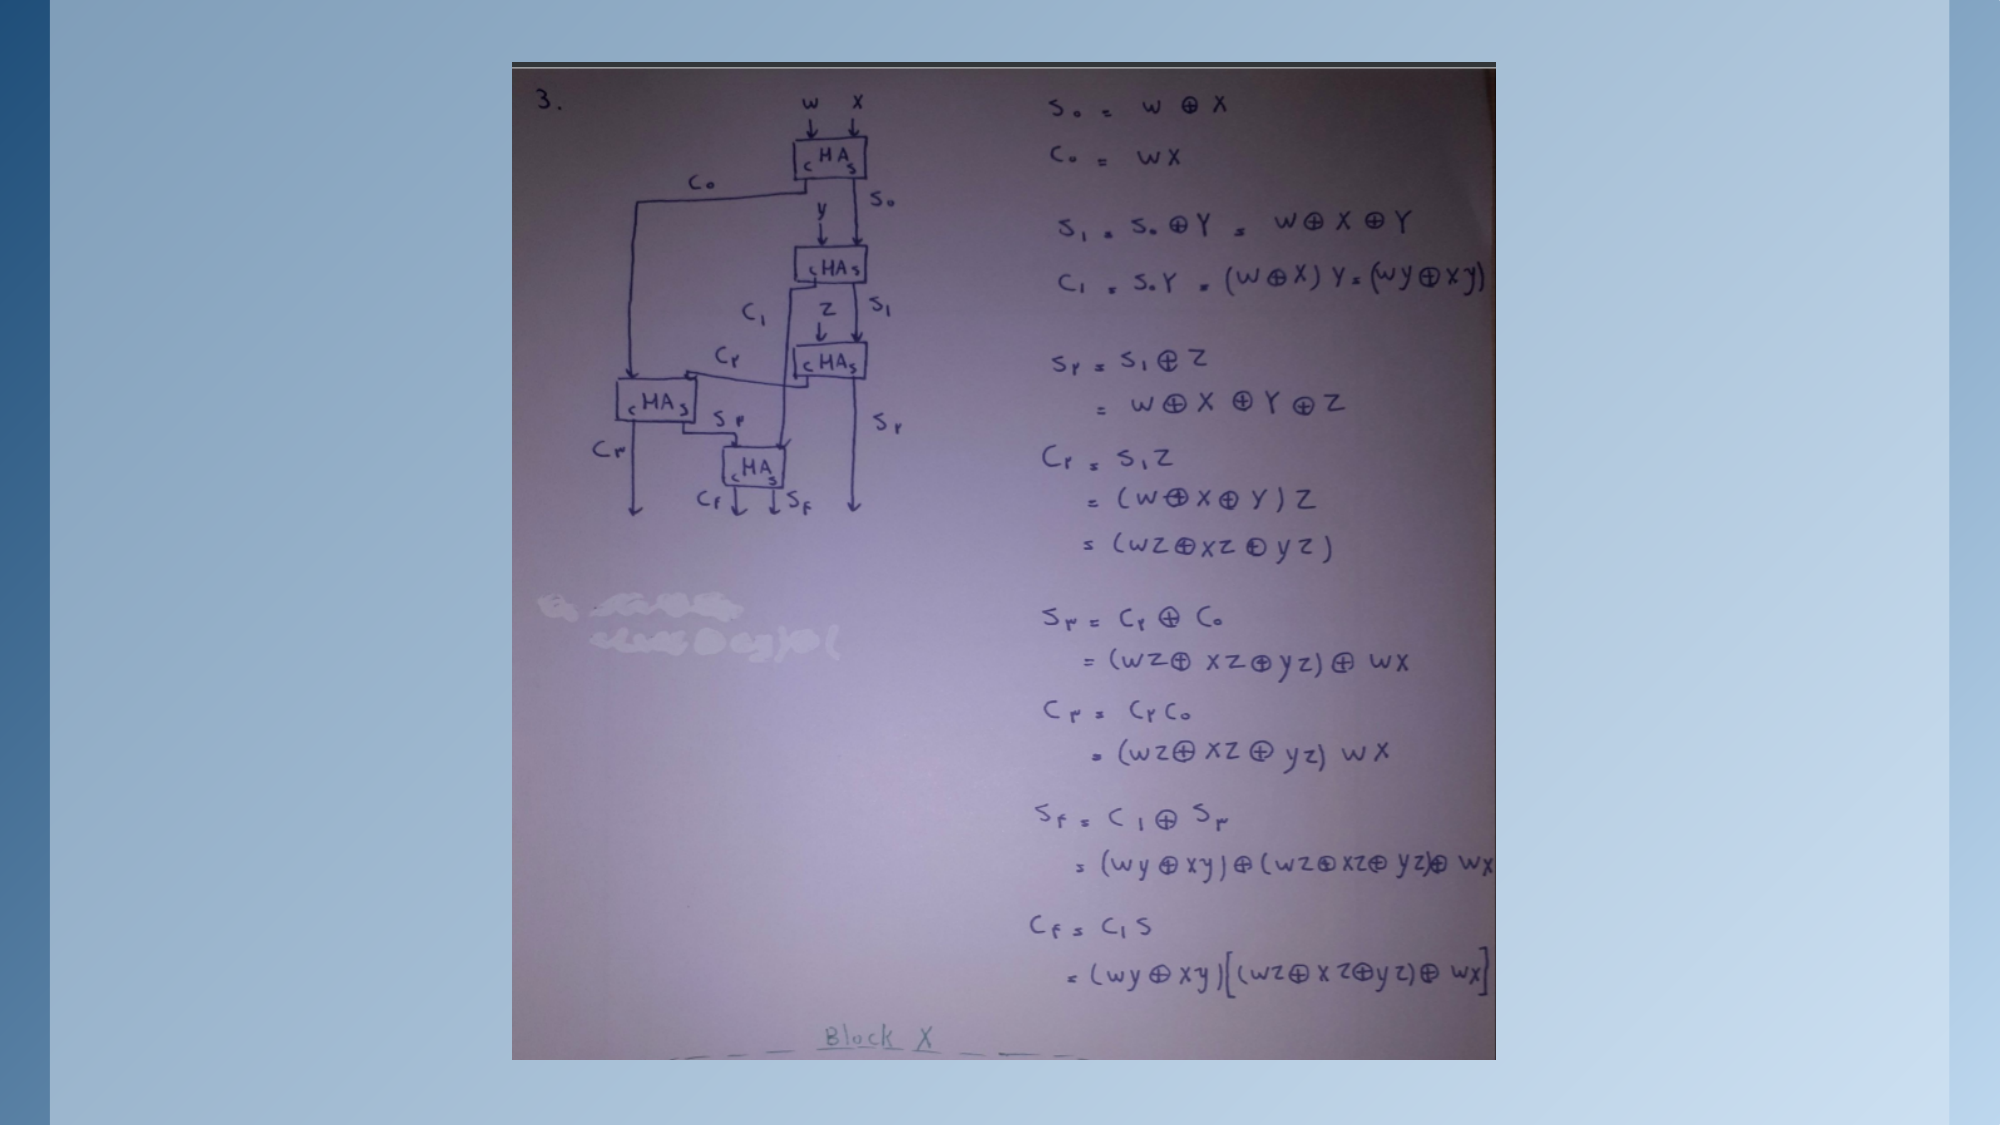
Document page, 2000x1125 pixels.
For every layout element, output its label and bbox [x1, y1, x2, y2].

picture [512, 62, 1496, 1060]
